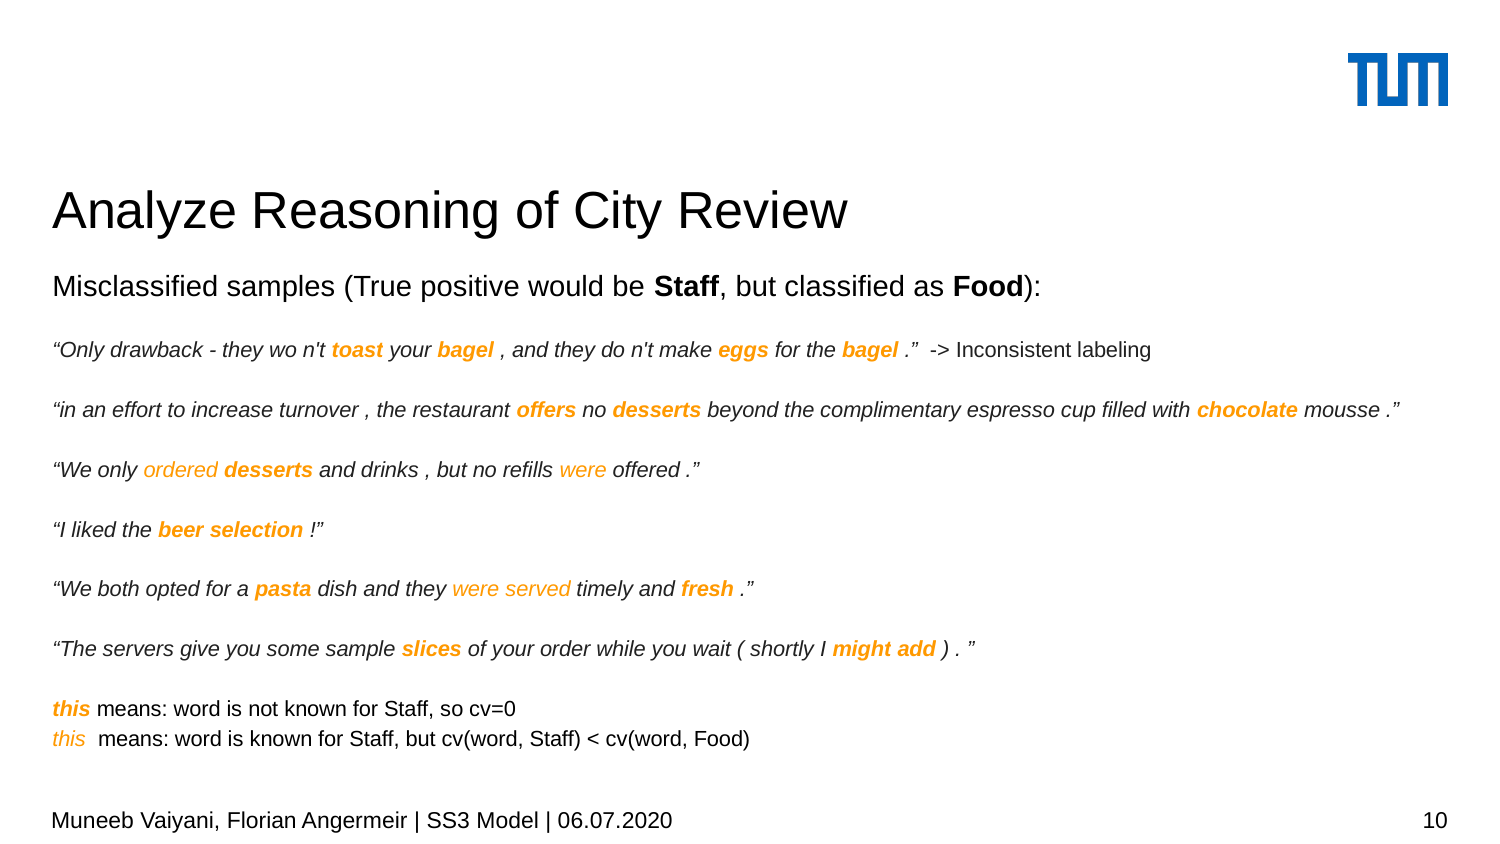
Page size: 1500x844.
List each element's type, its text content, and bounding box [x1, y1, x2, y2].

slide_number ‹#› [1112, 796, 1448, 842]
footer Muneeb Vaiyani, Florian Angermeir | SS3 Model | 06.07.2020 [51, 796, 1112, 842]
list Misclassified samples (True positive would be Staff, but classified as Food): “Only drawback - they wo n't toast your bagel , and they do n't make eggs for the bagel .” -> Inconsistent labeling “in an effort to increase turnover , the restaurant offers no desserts beyond the complimentary espresso cup filled with chocolate mousse .” “We only ordered desserts and drinks , but no refills were offered .” “I liked the beer selection !” “We both opted for a pasta dish and they were served timely and fresh .” “The servers give you some sample slices of your order while you wait ( shortly I might add ) . ” this means: word is not known for Staff, so cv=0 this means: word is known for Staff, but cv(word, Staff) < cv(word, Food) [52, 262, 1449, 771]
picture [1348, 53, 1448, 106]
title Analyze Reasoning of City Review [52, 159, 1449, 222]
